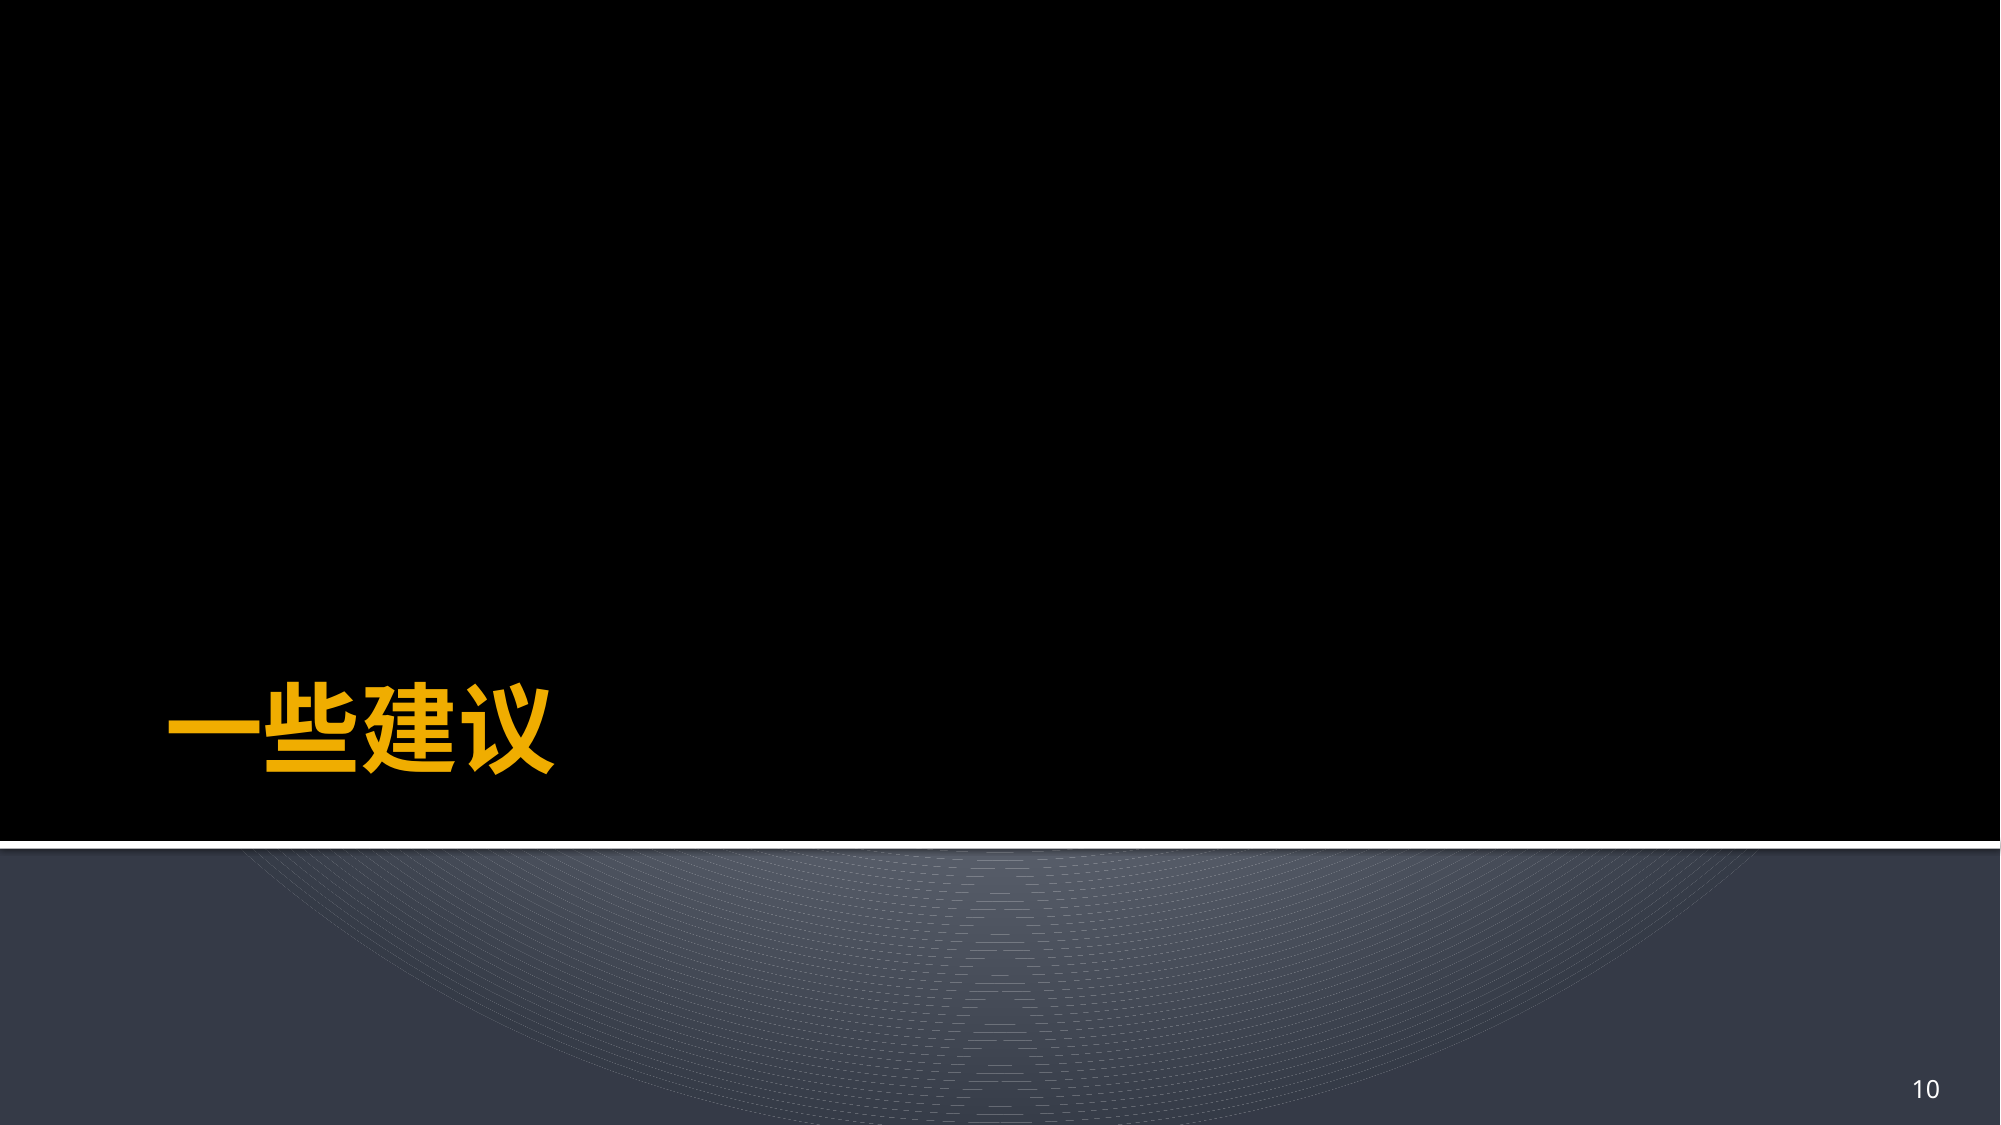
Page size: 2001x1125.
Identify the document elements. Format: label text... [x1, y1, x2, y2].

slide_number 10 [1794, 1062, 1955, 1108]
title 一些建议 [150, 550, 1917, 825]
